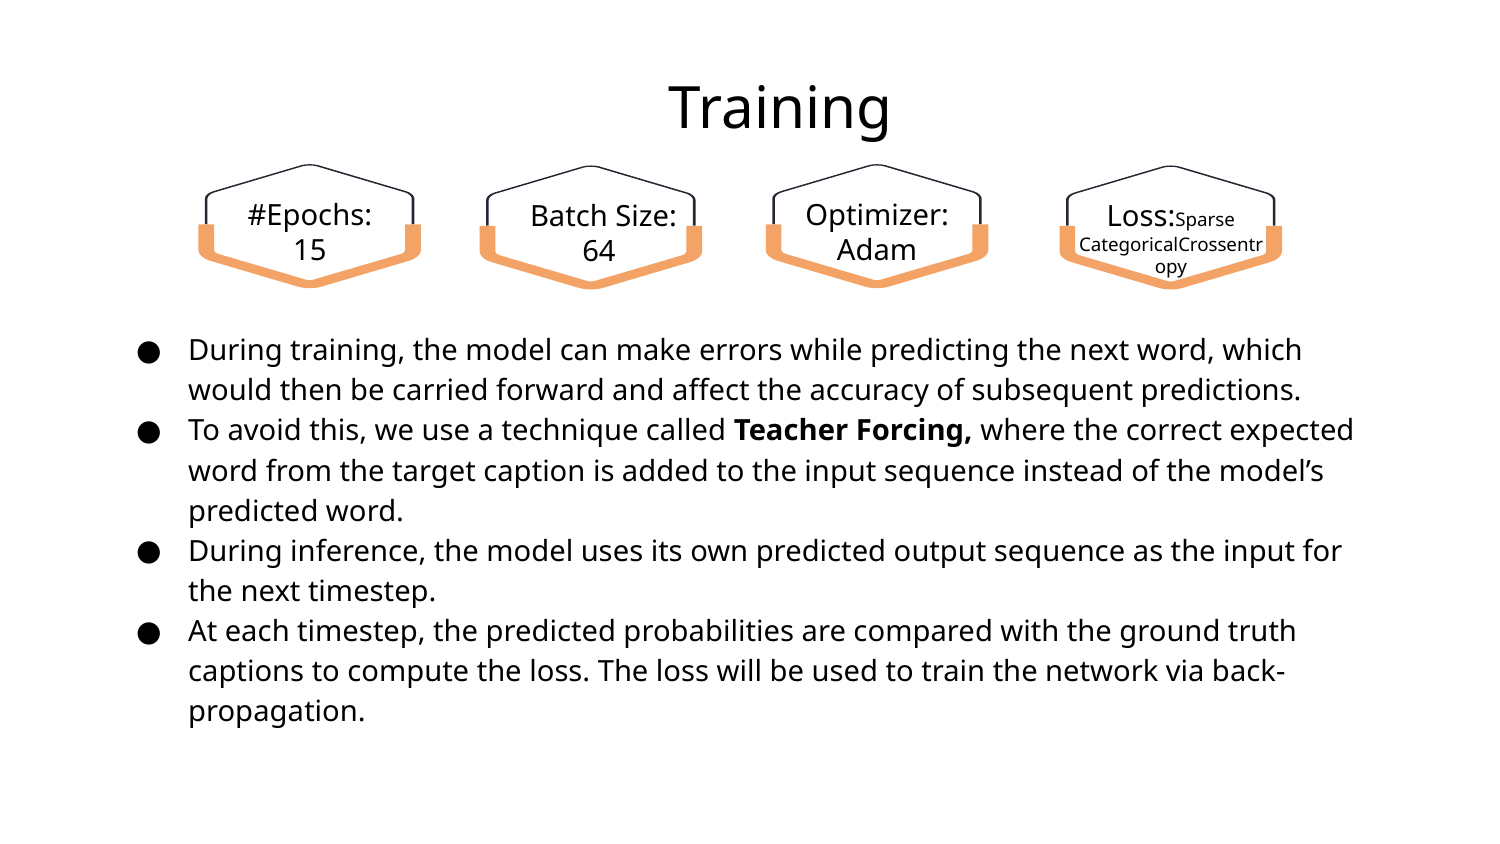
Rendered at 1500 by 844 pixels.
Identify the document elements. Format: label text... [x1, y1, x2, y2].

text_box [765, 163, 989, 289]
subtitle During training, the model can make errors while predicting the next word, which would then be carried forward and affect the accuracy of subsequent predictions. To avoid this, we use a technique called Teacher Forcing, where the correct expected word from the target caption is added to the input sequence instead of the model’s predicted word. During inference, the model uses its own predicted output sequence as the input for the next timestep. At each timestep, the predicted probabilities are compared with the ground truth captions to compute the loss. The loss will be used to train the network via back-propagation. [98, 311, 1374, 810]
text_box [198, 163, 422, 289]
text_box Batch Size: 64 [707, 181, 715, 283]
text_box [479, 165, 703, 290]
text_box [1059, 165, 1283, 290]
text_box Training [172, 67, 1389, 144]
